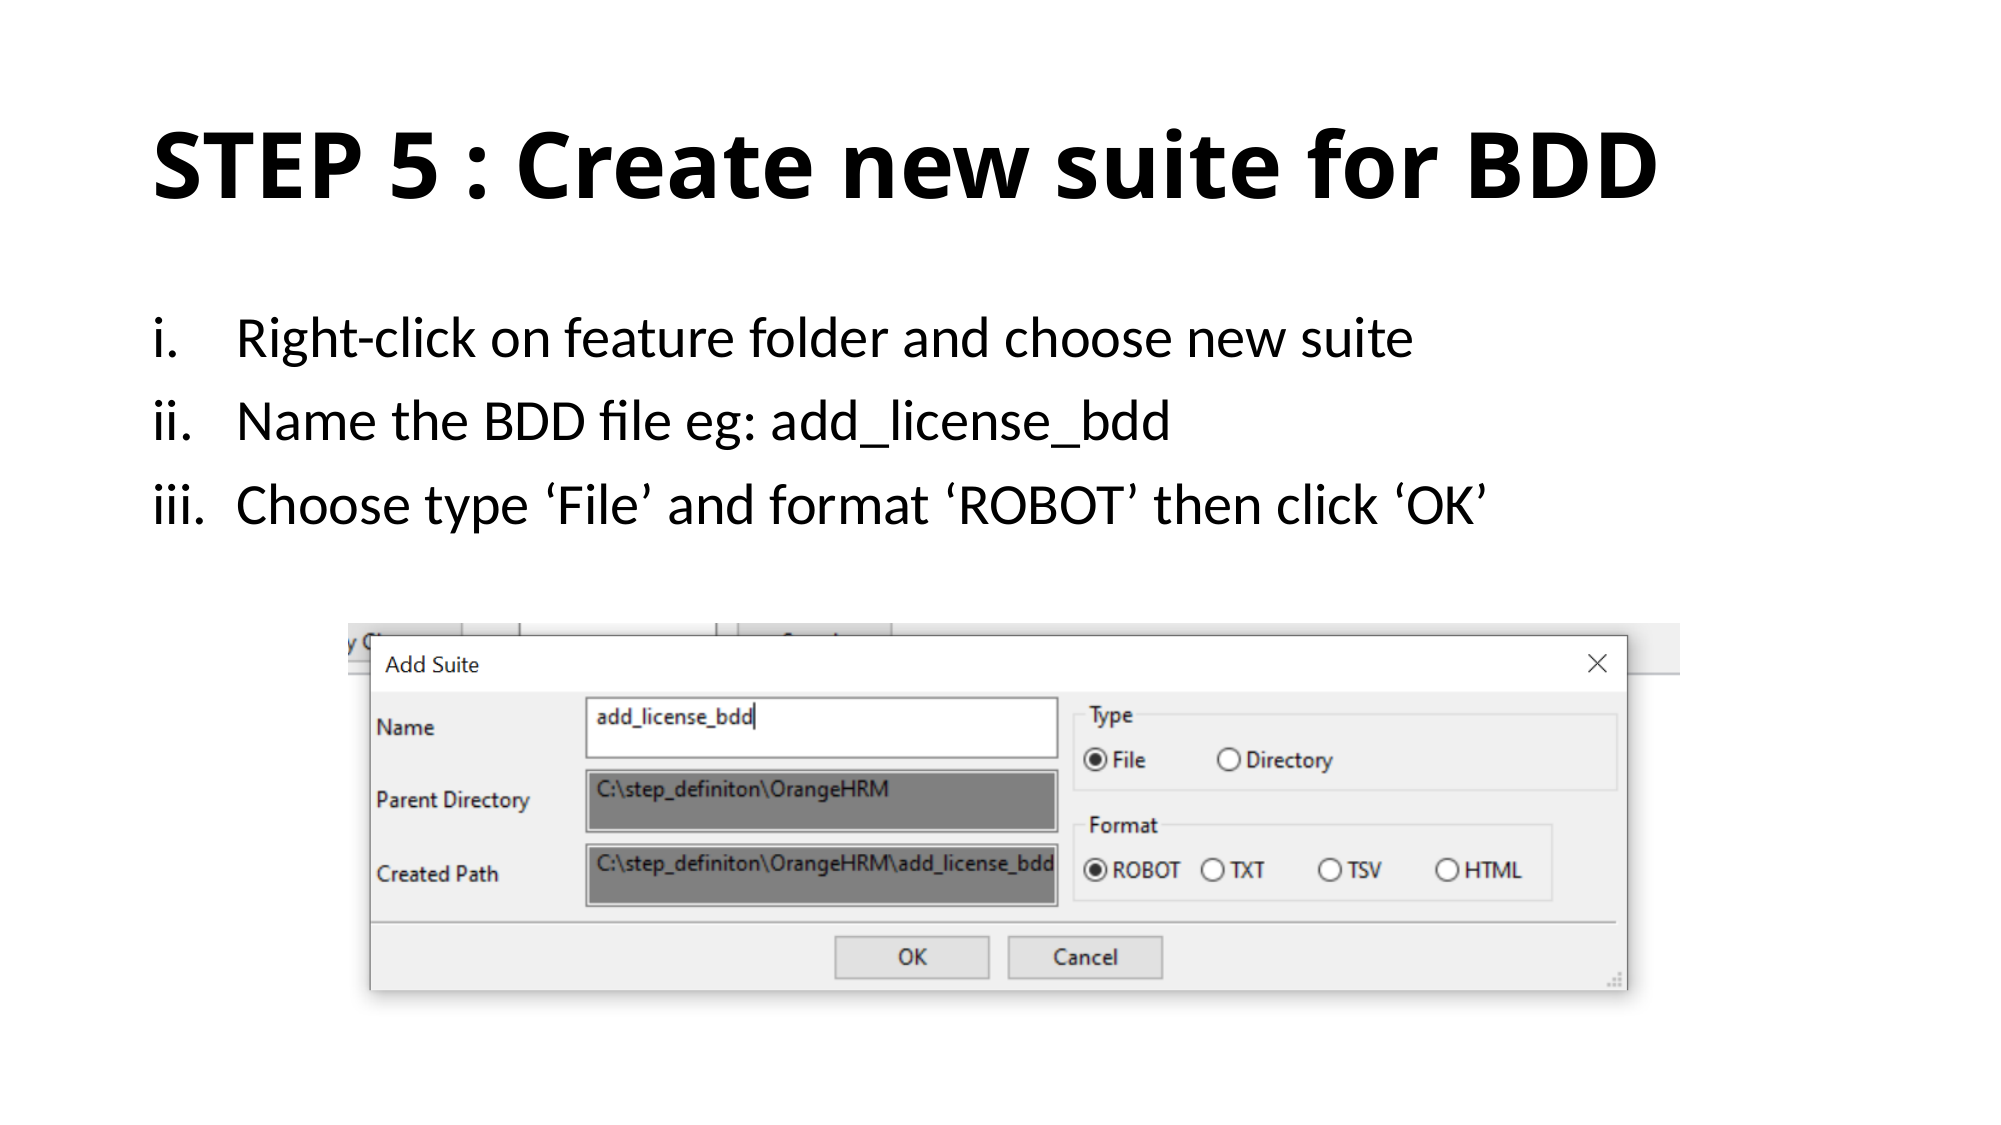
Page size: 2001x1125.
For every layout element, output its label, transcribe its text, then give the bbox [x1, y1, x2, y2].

list Right-click on feature folder and choose new suite Name the BDD file eg: add_license_bdd Choose type ‘File’ and format ‘ROBOT’ then click ‘OK’ [137, 299, 1863, 1014]
picture [348, 623, 1680, 1030]
title STEP 5 : Create new suite for BDD [137, 59, 1863, 278]
